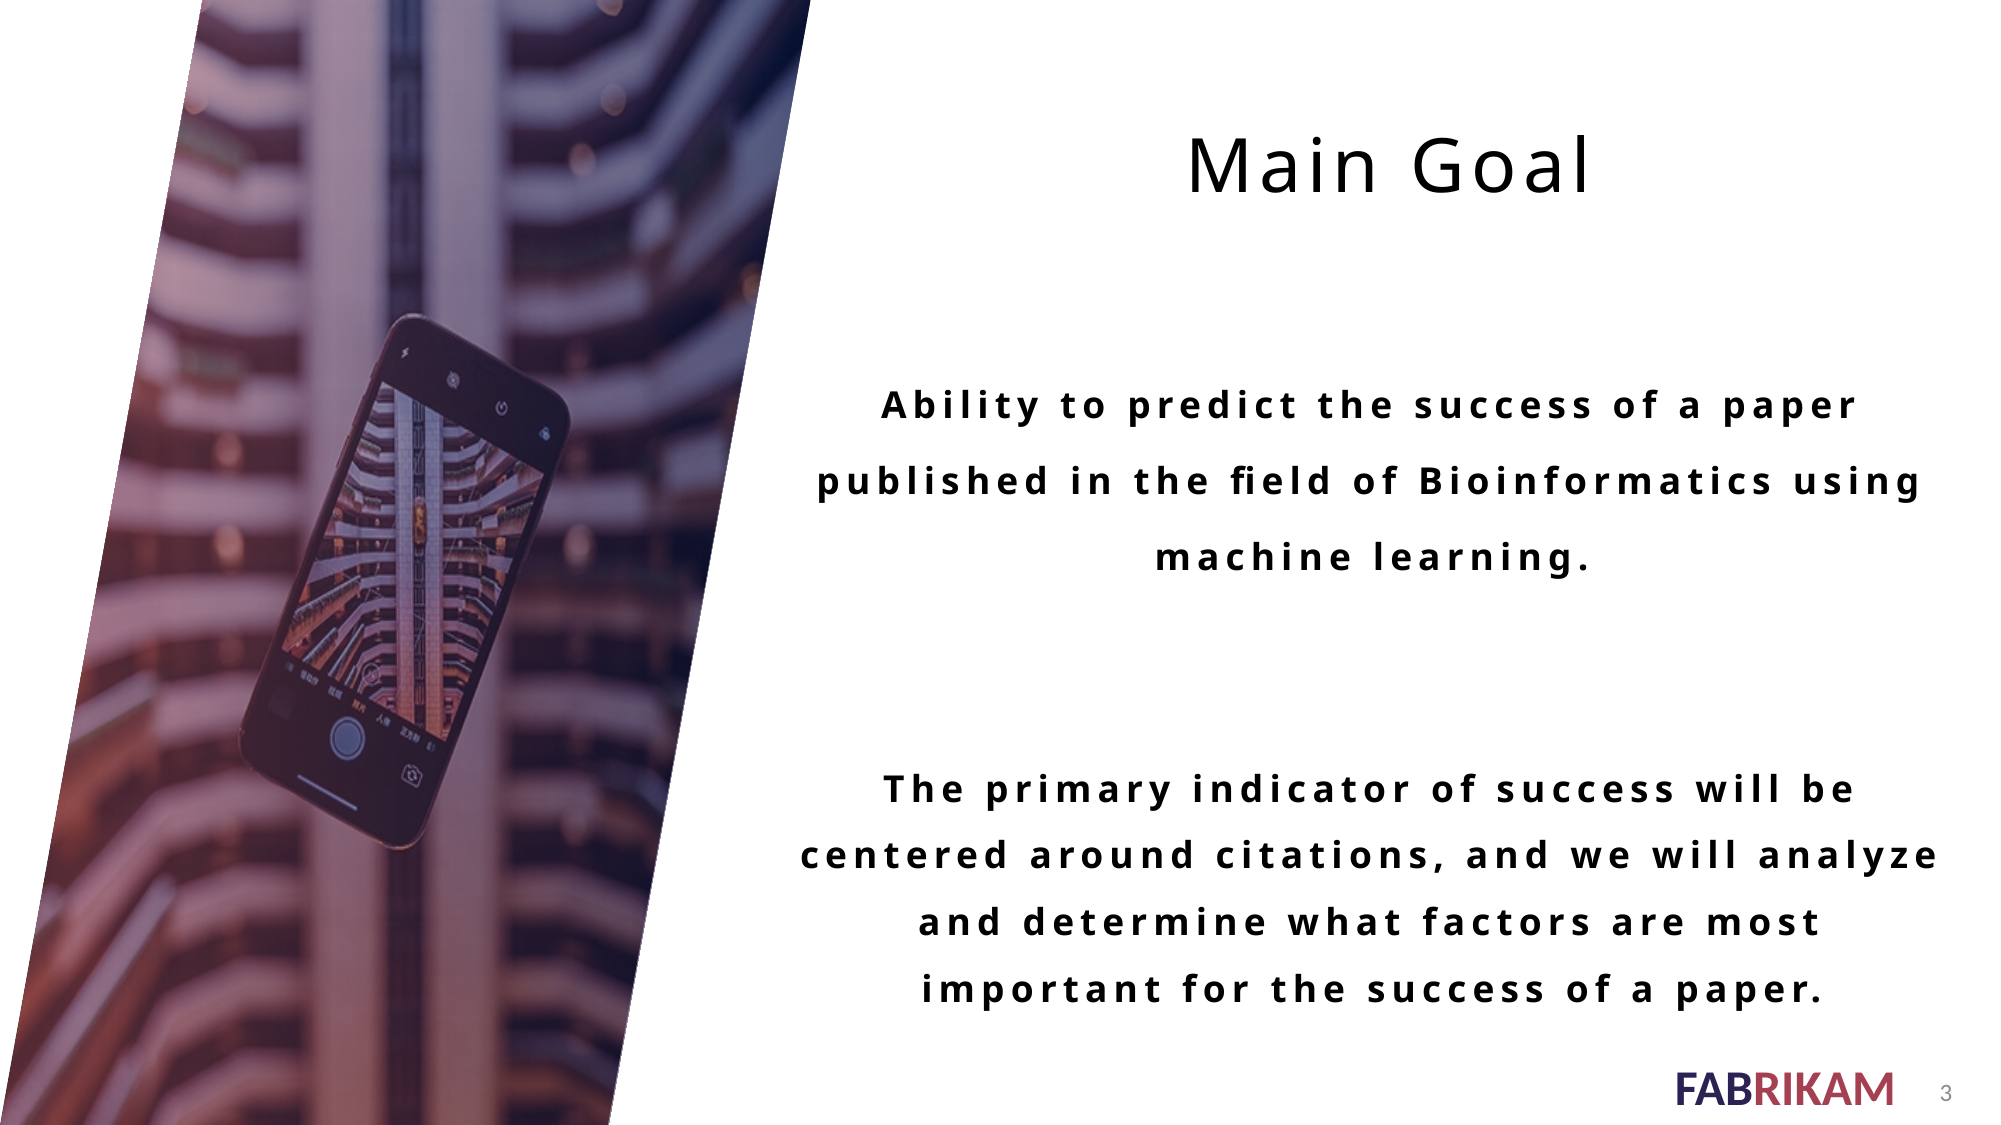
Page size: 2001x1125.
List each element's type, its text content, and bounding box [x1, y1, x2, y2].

picture [0, 0, 811, 1125]
list Ability to predict the success of a paper published in the field of Bioinformatics using machine learning. The primary indicator of success will be centered around citations, and we will analyze and determine what factors are most important for the success of a paper. [811, 343, 1968, 1019]
slide_number 3 [1894, 1061, 1968, 1121]
title Main Goal [811, 26, 2000, 300]
